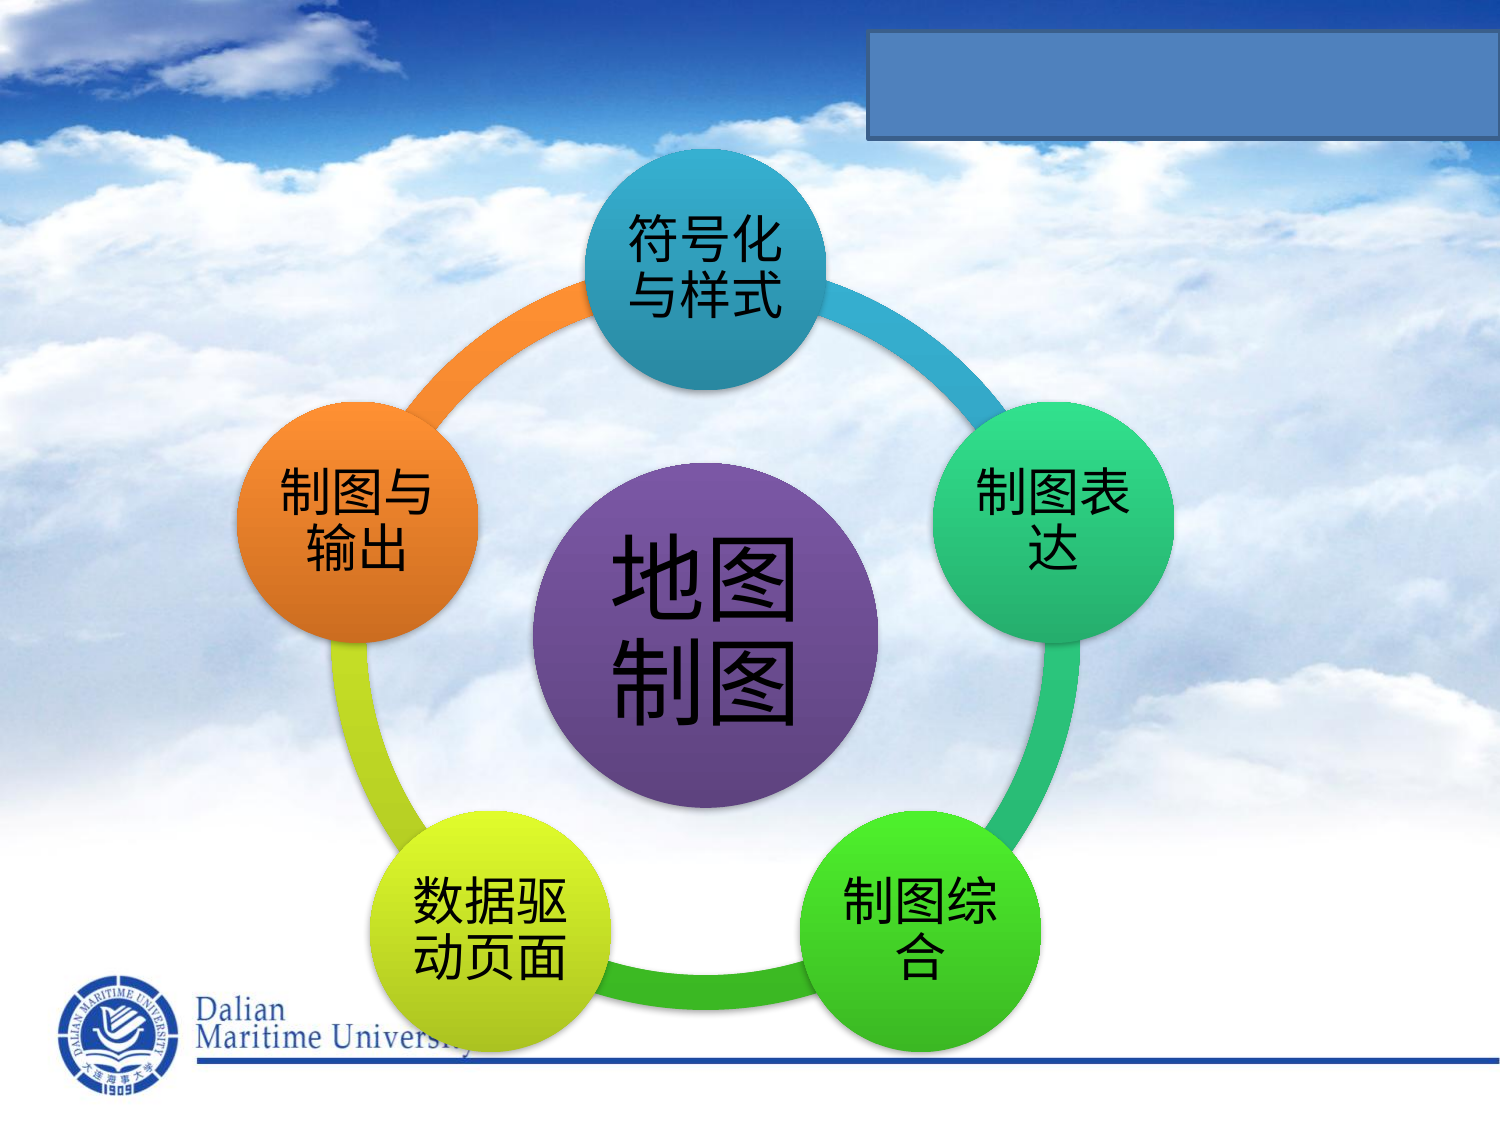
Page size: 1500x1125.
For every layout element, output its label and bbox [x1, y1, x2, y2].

text_box [0, 148, 1412, 1059]
picture [0, 0, 1500, 1125]
